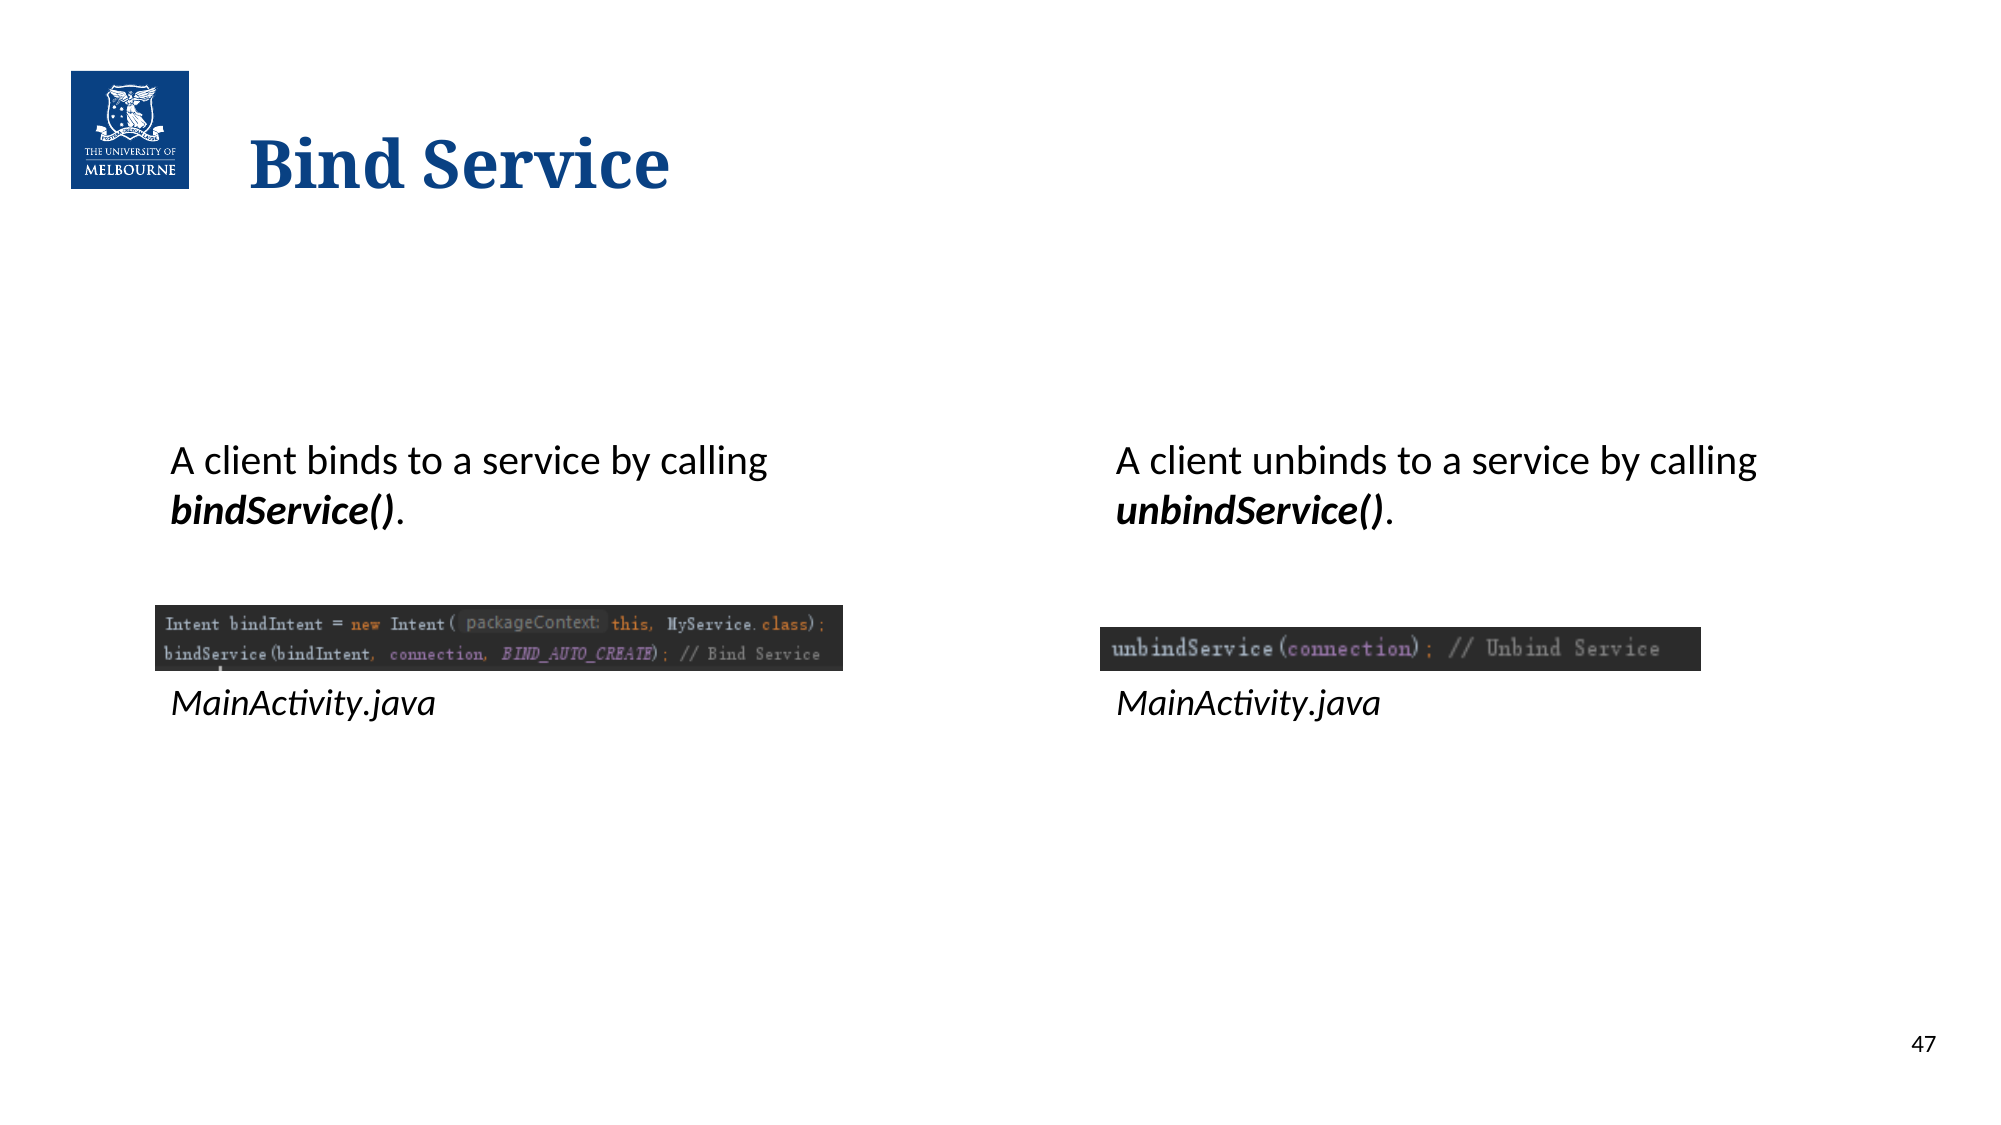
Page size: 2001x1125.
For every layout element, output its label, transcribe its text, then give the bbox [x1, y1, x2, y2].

text_box MainActivity.java [155, 672, 452, 731]
slide_number 47 [1797, 1012, 1937, 1073]
list A client unbinds to a service by calling unbindService(). [1100, 425, 1845, 555]
text_box MainActivity.java [1101, 672, 1397, 731]
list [155, 605, 843, 672]
title Bind Service [234, 64, 1924, 211]
picture [1100, 627, 1701, 672]
text_box A client binds to a service by calling bindService(). [155, 425, 843, 492]
